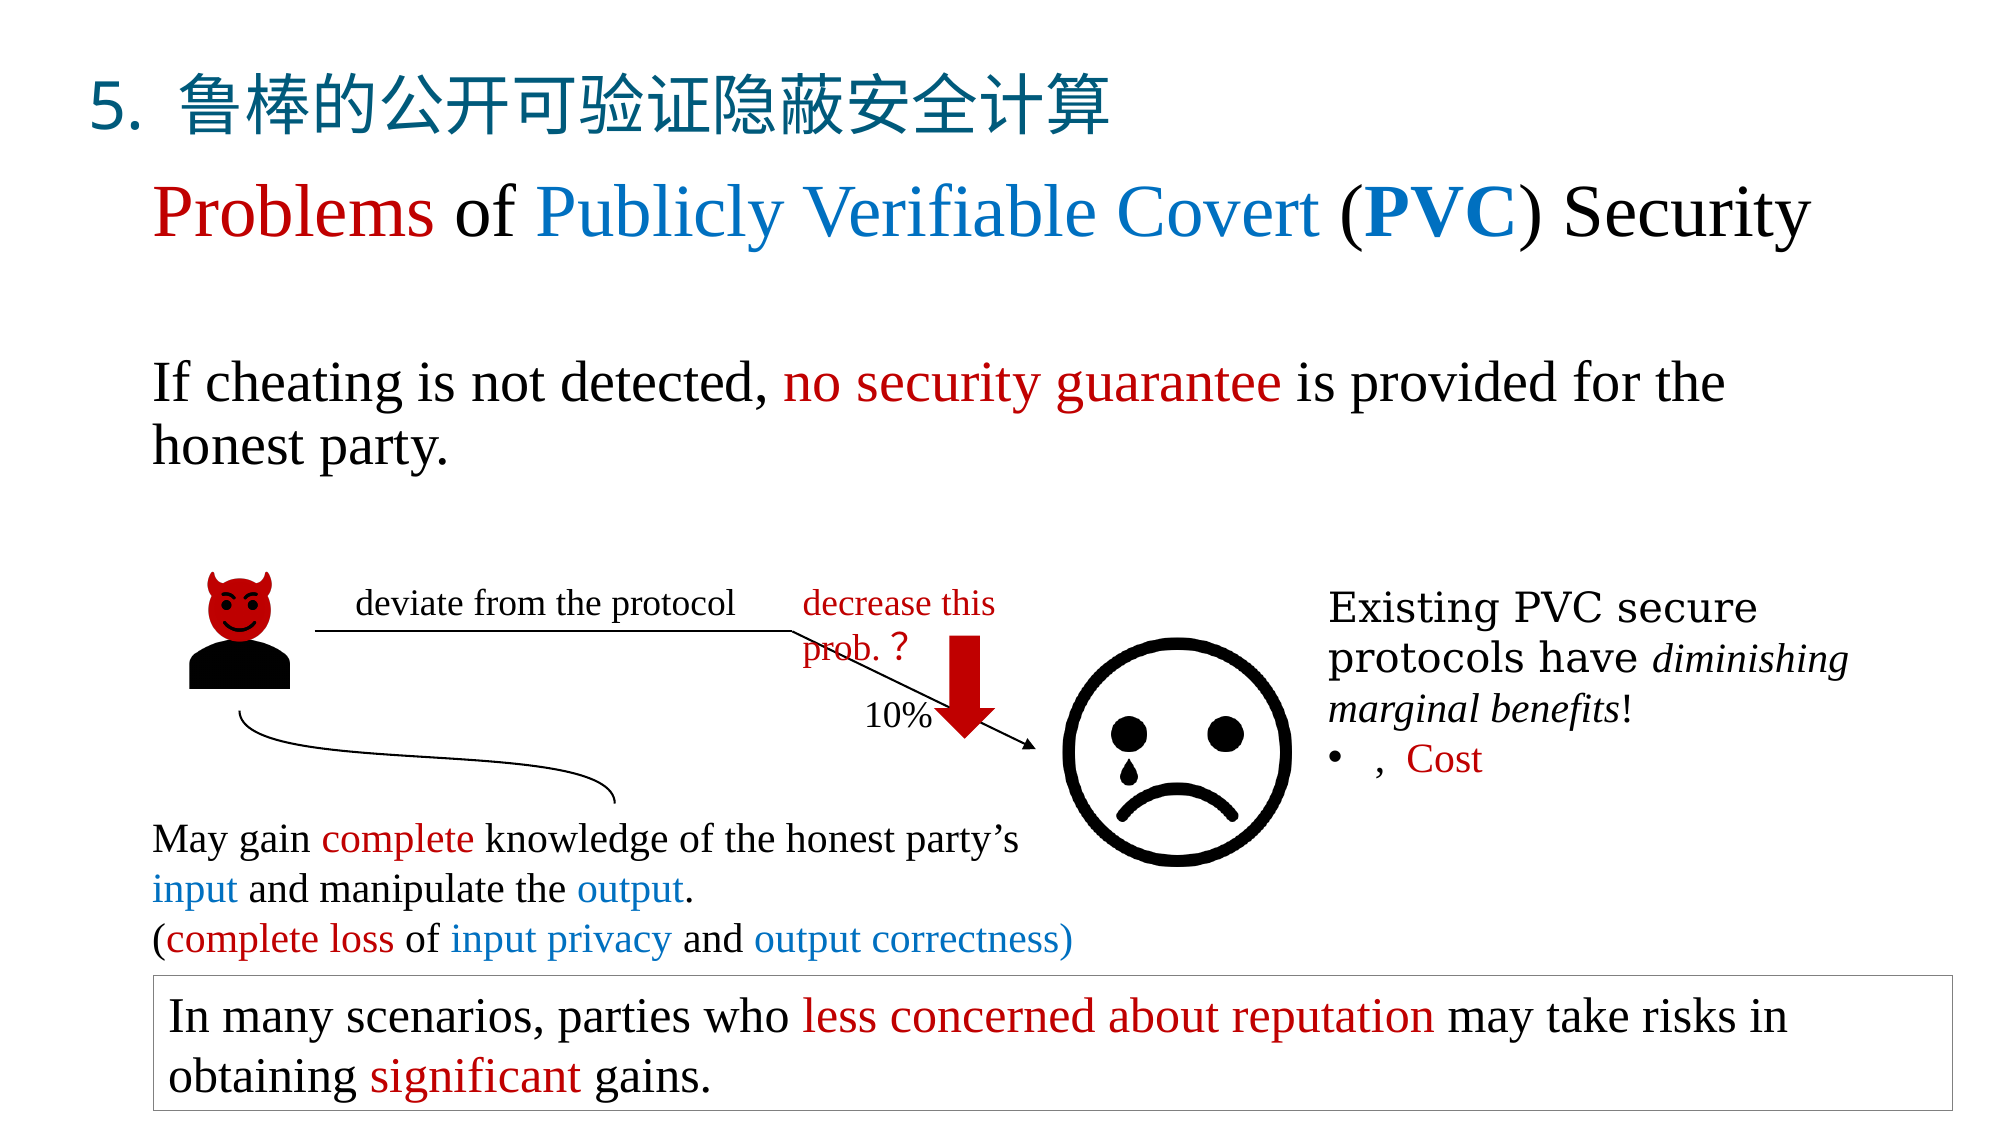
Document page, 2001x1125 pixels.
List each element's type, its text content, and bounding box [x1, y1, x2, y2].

text_box May gain complete knowledge of the honest party’s input and manipulate the output. (complete loss of input privacy and output correctness) [137, 803, 1093, 969]
text_box deviate from the protocol [340, 570, 380, 631]
text_box Problems of Publicly Verifiable Covert (PVC) Security [137, 103, 1863, 322]
text_box In many scenarios, parties who less concerned about reputation may take risks in obtaining significant gains. [153, 975, 1953, 1111]
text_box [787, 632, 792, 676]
picture [1032, 607, 1322, 897]
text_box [792, 631, 1036, 750]
text_box 5. 鲁棒的公开可验证隐蔽安全计算 [73, 55, 1128, 150]
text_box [164, 560, 315, 711]
text_box If cheating is not detected, no security guarantee is provided for the honest party. [137, 343, 1863, 1058]
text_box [380, 569, 474, 945]
text_box deviate from the protocol [474, 570, 756, 631]
text_box decrease this prob.？ [787, 570, 1143, 631]
